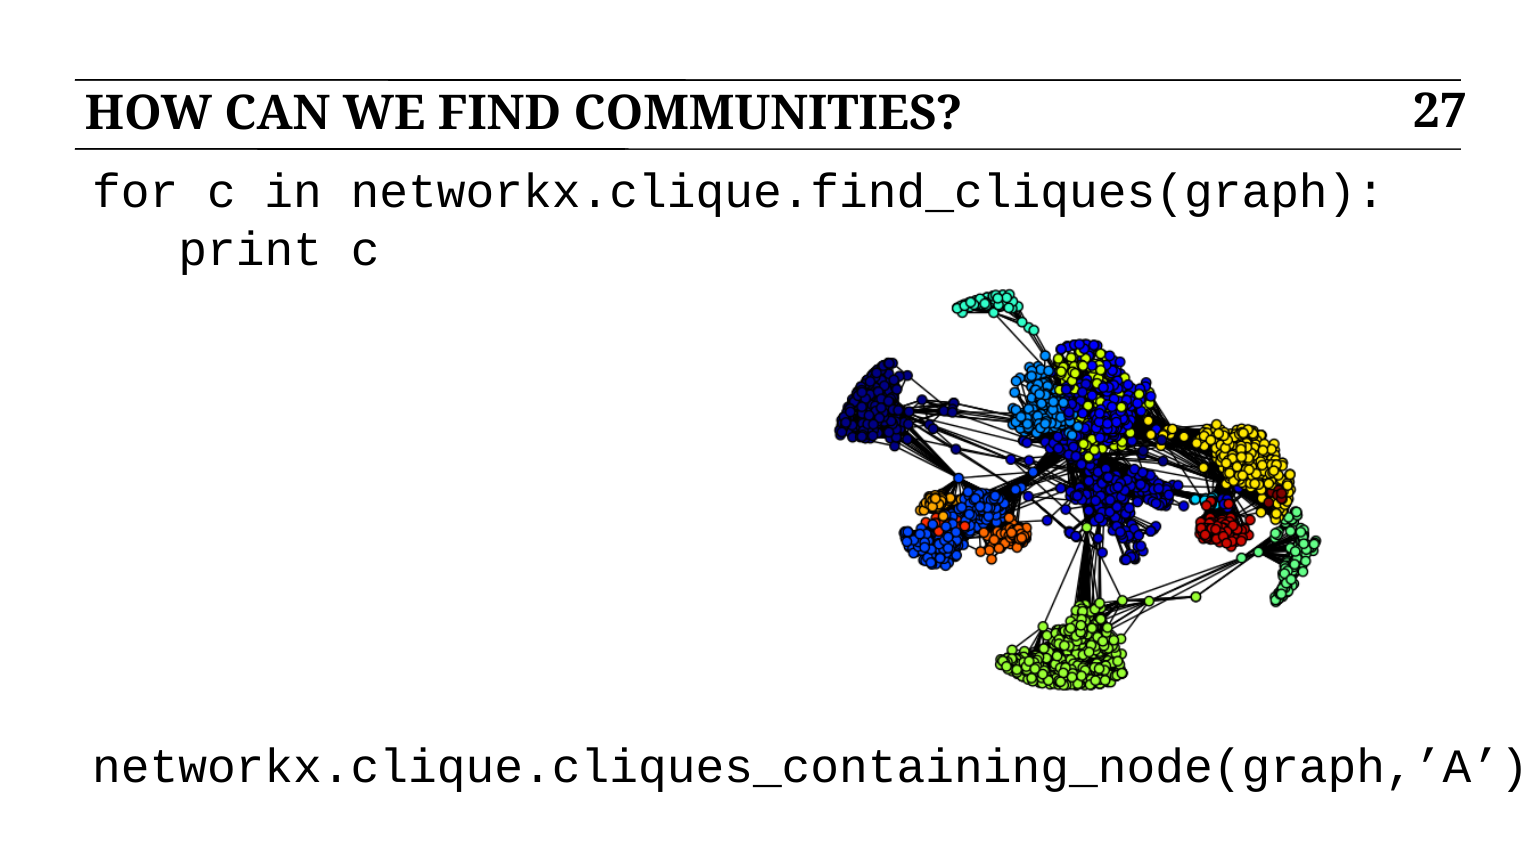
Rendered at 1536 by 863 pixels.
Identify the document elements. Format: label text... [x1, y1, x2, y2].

picture [625, 148, 1536, 832]
slide_number 27 [1408, 82, 1471, 142]
text_box for c in networkx.clique.find_cliques(graph): print c networkx.clique.cliques_containing_node(graph,’A’) [83, 151, 625, 801]
title HOW CAN WE FIND COMMUNITIES? [76, 82, 1369, 251]
